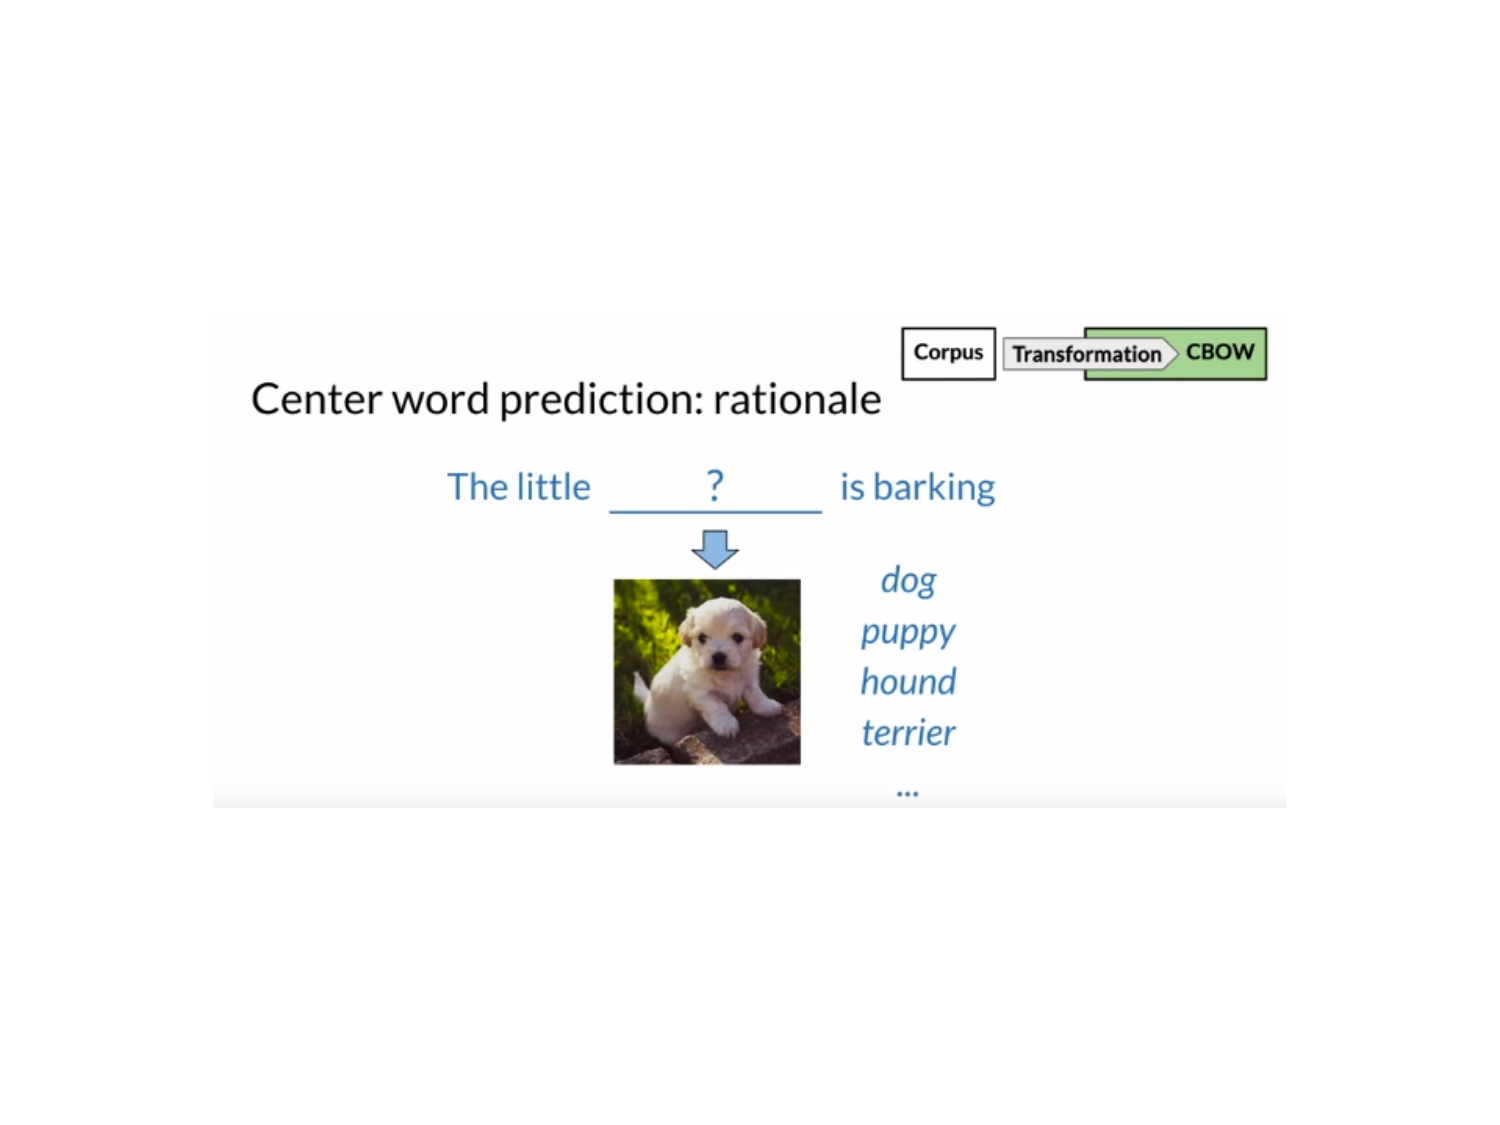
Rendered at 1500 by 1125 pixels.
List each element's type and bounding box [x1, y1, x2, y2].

picture [213, 316, 1287, 808]
